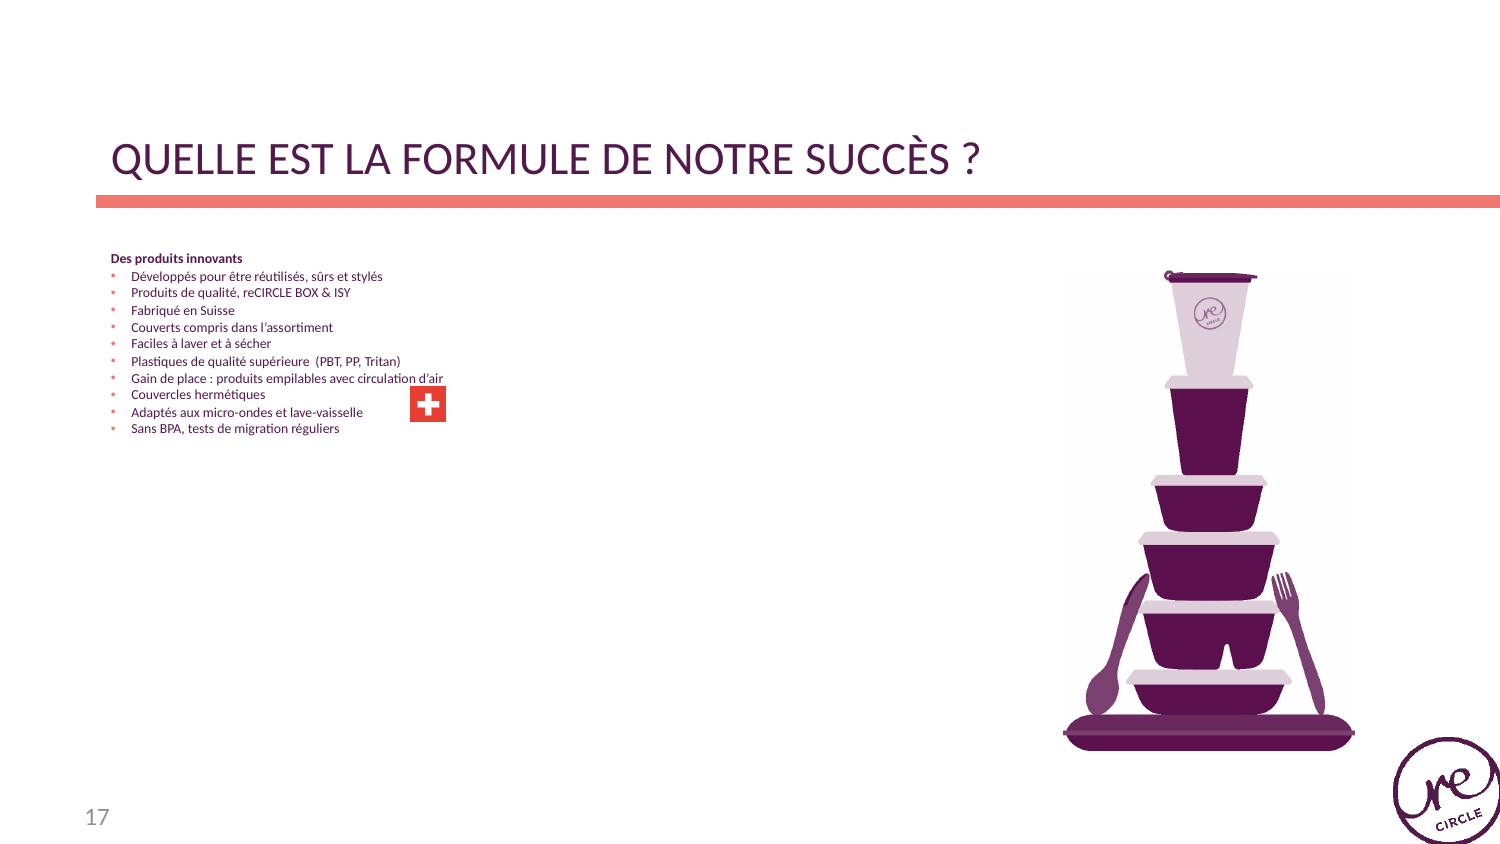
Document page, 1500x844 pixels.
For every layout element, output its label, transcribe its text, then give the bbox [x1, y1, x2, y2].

picture [1387, 731, 1500, 844]
title quelle est la formule de notre succès ? [95, 126, 1221, 193]
picture [1063, 270, 1355, 751]
slide_number 17 [66, 788, 125, 844]
subtitle Des produits innovants Développés pour être réutilisés, sûrs et stylés Produits de qualité, reCIRCLE BOX & ISY Fabriqué en Suisse Couverts compris dans l’assortiment Faciles à laver et à sécher Plastiques de qualité supérieure (PBT, PP, Tritan) Gain de place : produits empilables avec circulation d’air Couvercles hermétiques Adaptés aux micro-ondes et lave-vaisselle Sans BPA, tests de migration réguliers [95, 244, 1221, 449]
picture [410, 386, 446, 422]
